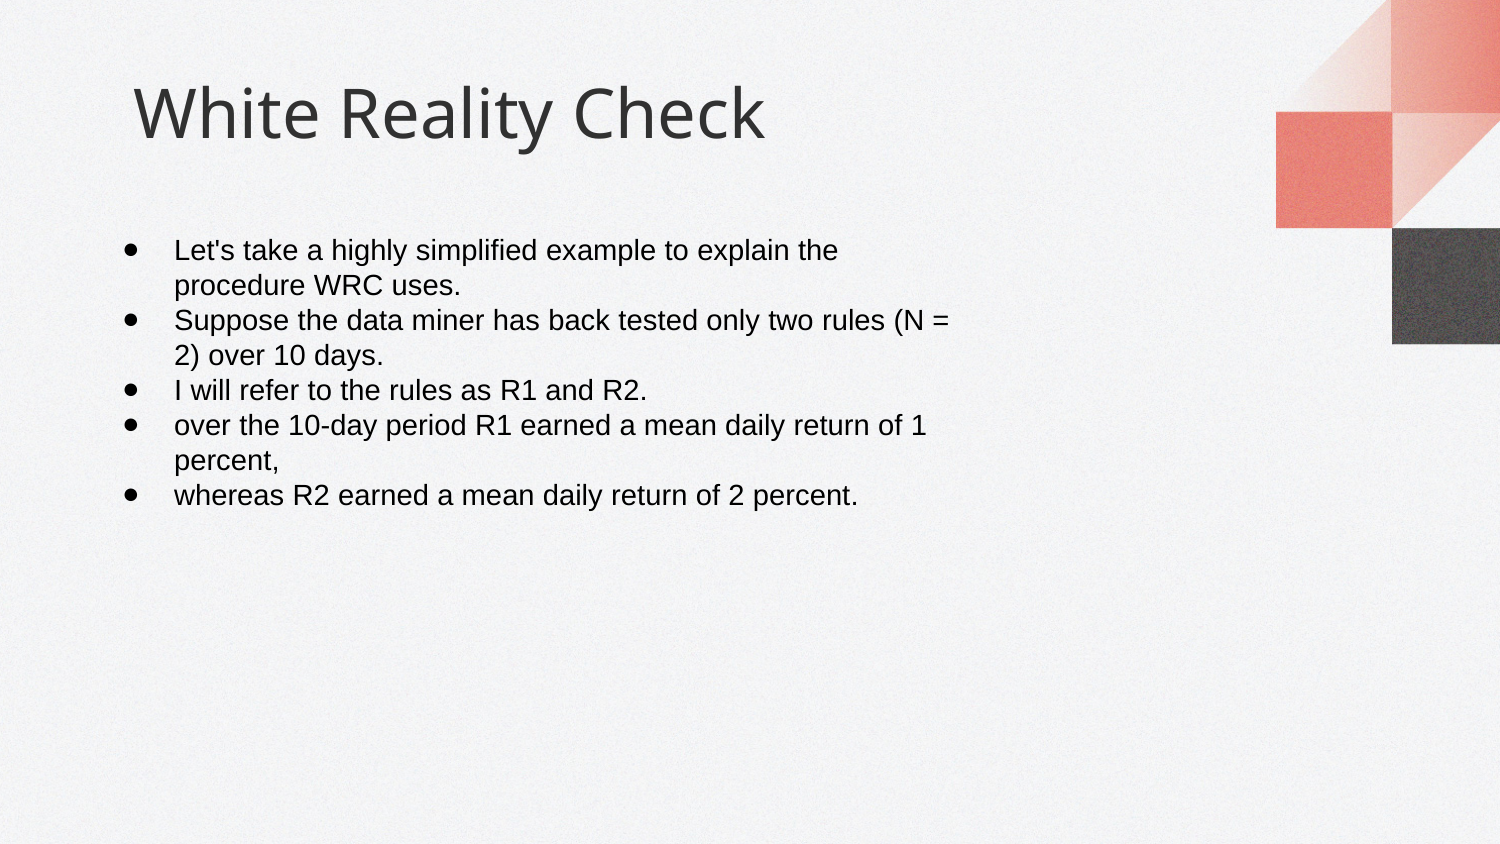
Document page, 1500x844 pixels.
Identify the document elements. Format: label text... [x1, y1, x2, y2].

picture [0, 0, 1500, 844]
text_box Let's take a highly simplified example to explain the procedure WRC uses. Suppose the data miner has back tested only two rules (N = 2) over 10 days. I will refer to the rules as R1 and R2. over the 10-day period R1 earned a mean daily return of 1 percent, whereas R2 earned a mean daily return of 2 percent. [84, 216, 988, 596]
title White Reality Check [118, 63, 1159, 158]
